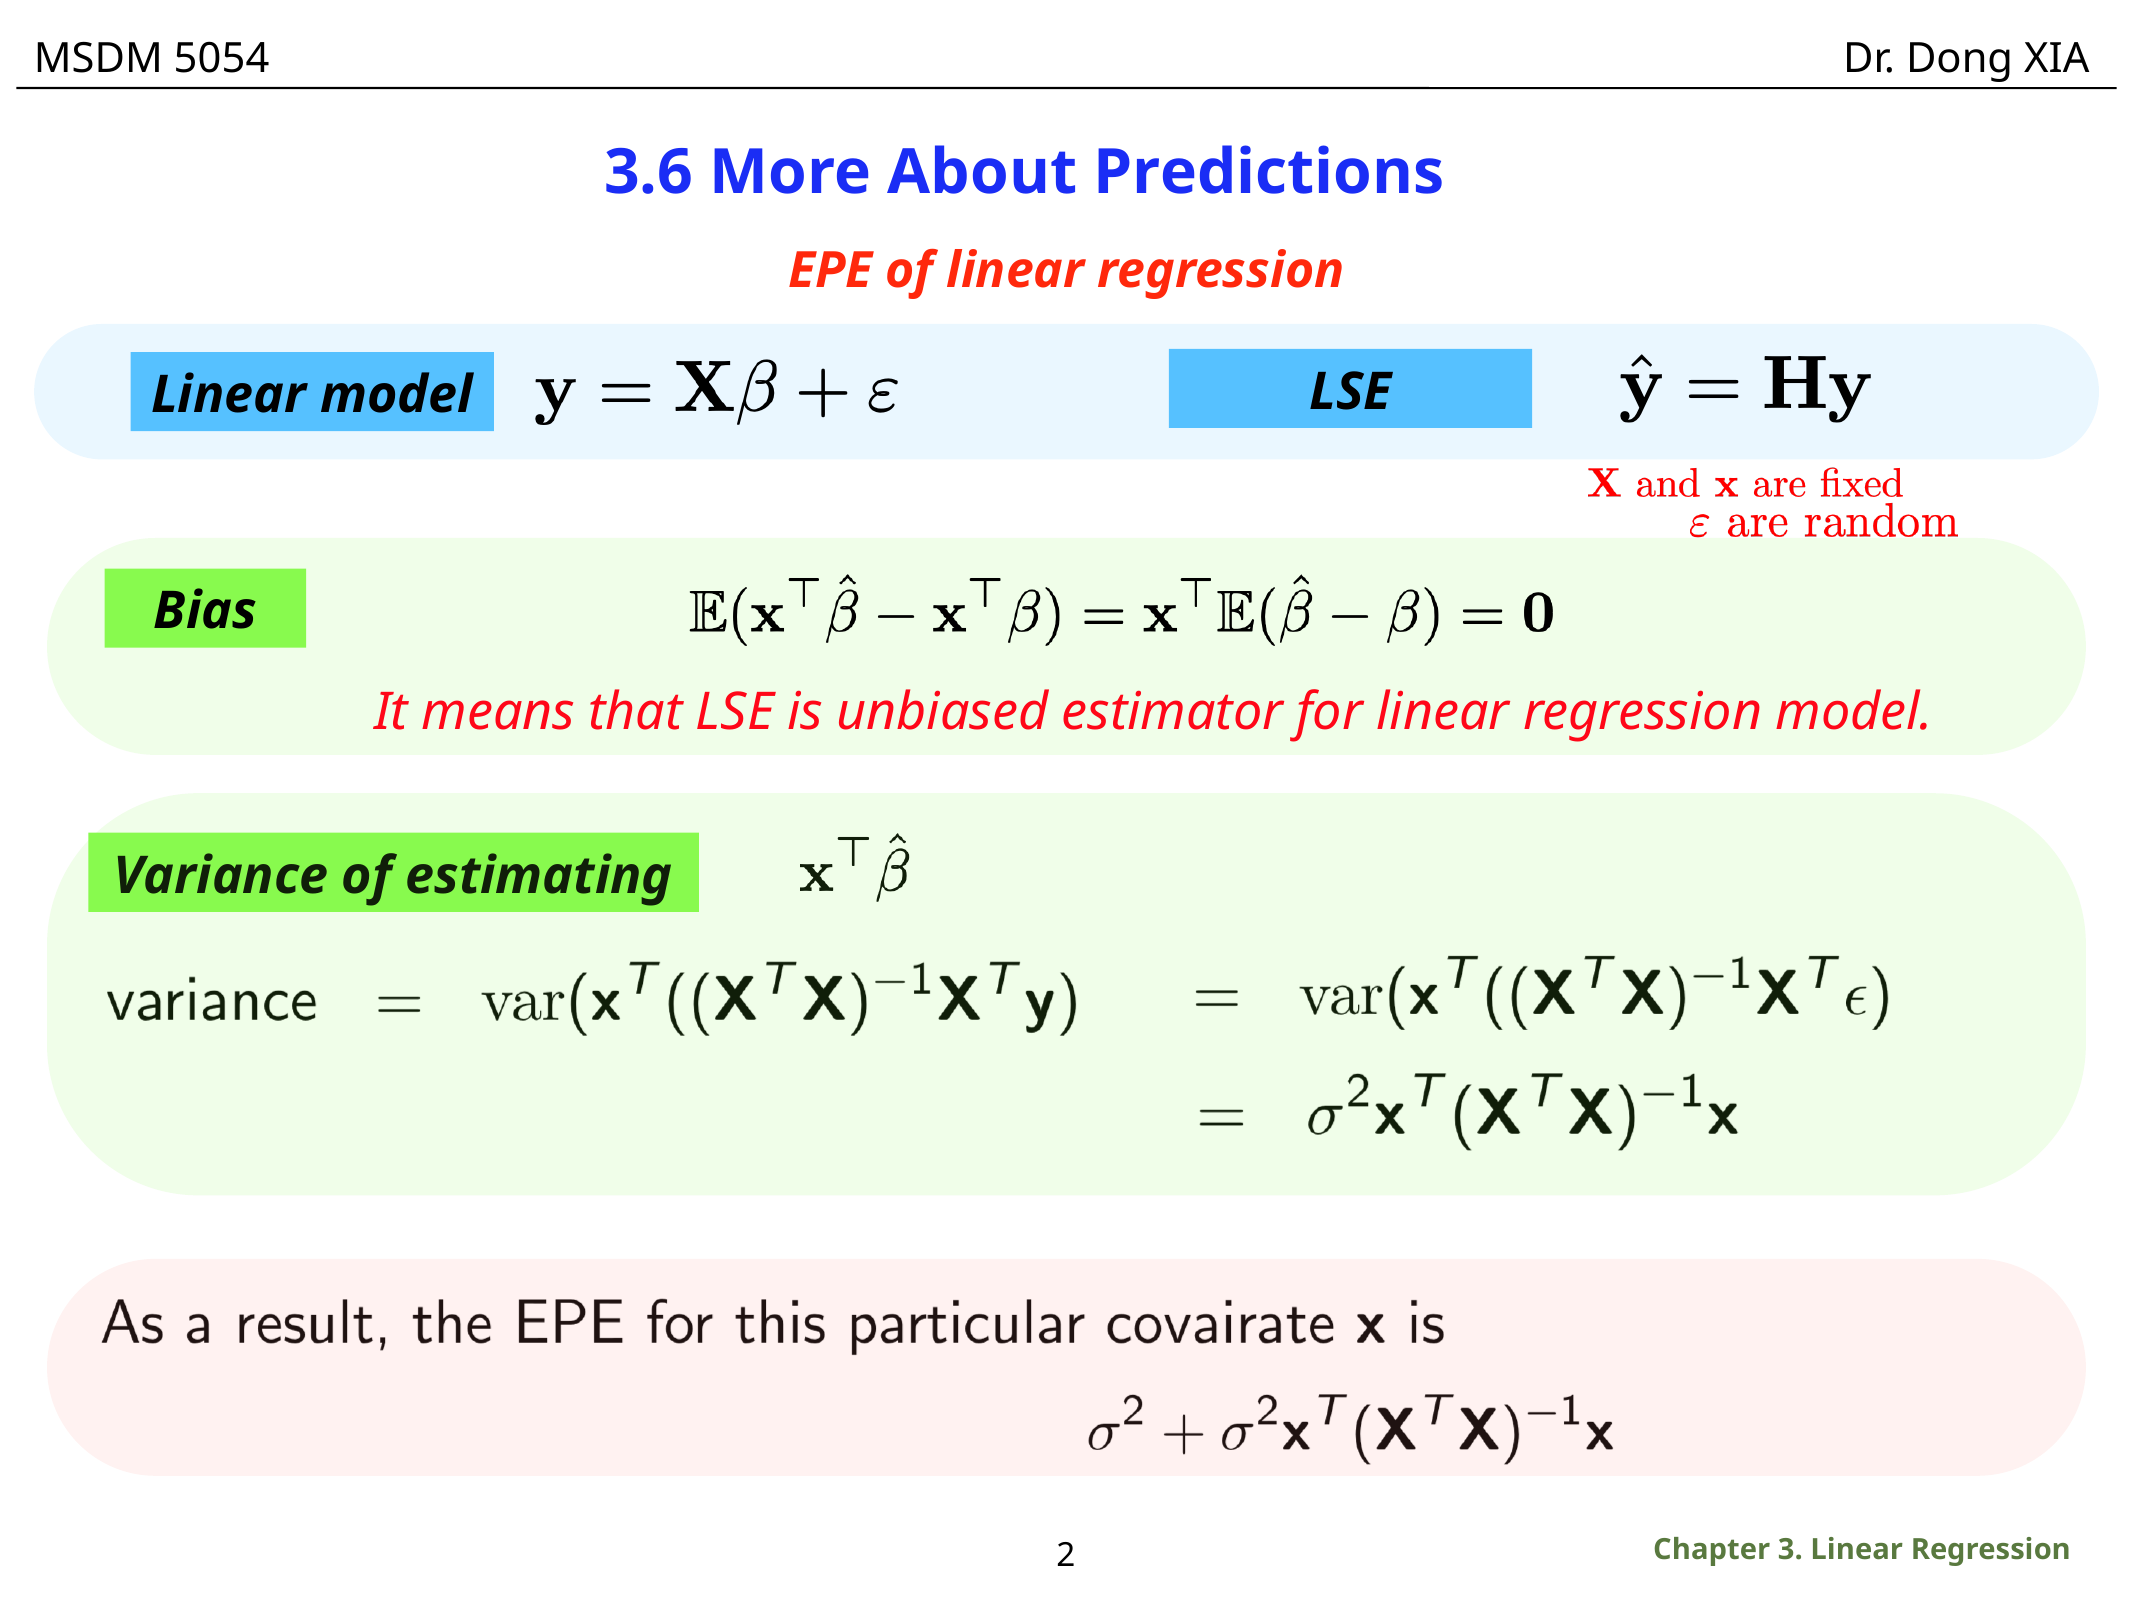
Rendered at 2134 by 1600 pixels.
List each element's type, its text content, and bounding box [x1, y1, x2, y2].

text_box Chapter 3. Linear Regression [1644, 1529, 2080, 1574]
text_box Bias [104, 568, 307, 648]
text_box Dr. Dong XIA [1834, 22, 2098, 90]
text_box [47, 537, 2086, 755]
picture [688, 574, 1554, 646]
text_box 3.6 More About Predictions [596, 122, 1454, 215]
text_box [47, 793, 2086, 1196]
picture [534, 359, 898, 425]
picture [99, 1285, 1454, 1364]
picture [1180, 949, 1899, 1039]
picture [1071, 1374, 1630, 1470]
text_box It means that LSE is unbiased estimator for linear regression model. [365, 669, 1943, 749]
text_box LSE [1168, 348, 1533, 428]
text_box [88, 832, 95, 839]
picture [1176, 1055, 1761, 1151]
picture [1690, 502, 1958, 538]
picture [1588, 466, 1904, 497]
text_box Linear model [130, 352, 494, 432]
text_box [47, 1258, 2086, 1476]
text_box 2 [976, 1524, 1156, 1587]
text_box MSDM 5054 [25, 22, 279, 90]
picture [86, 942, 1083, 1043]
picture [800, 833, 910, 902]
text_box [34, 323, 2099, 460]
picture [1619, 353, 1872, 423]
text_box EPE of linear regression [779, 229, 1354, 306]
